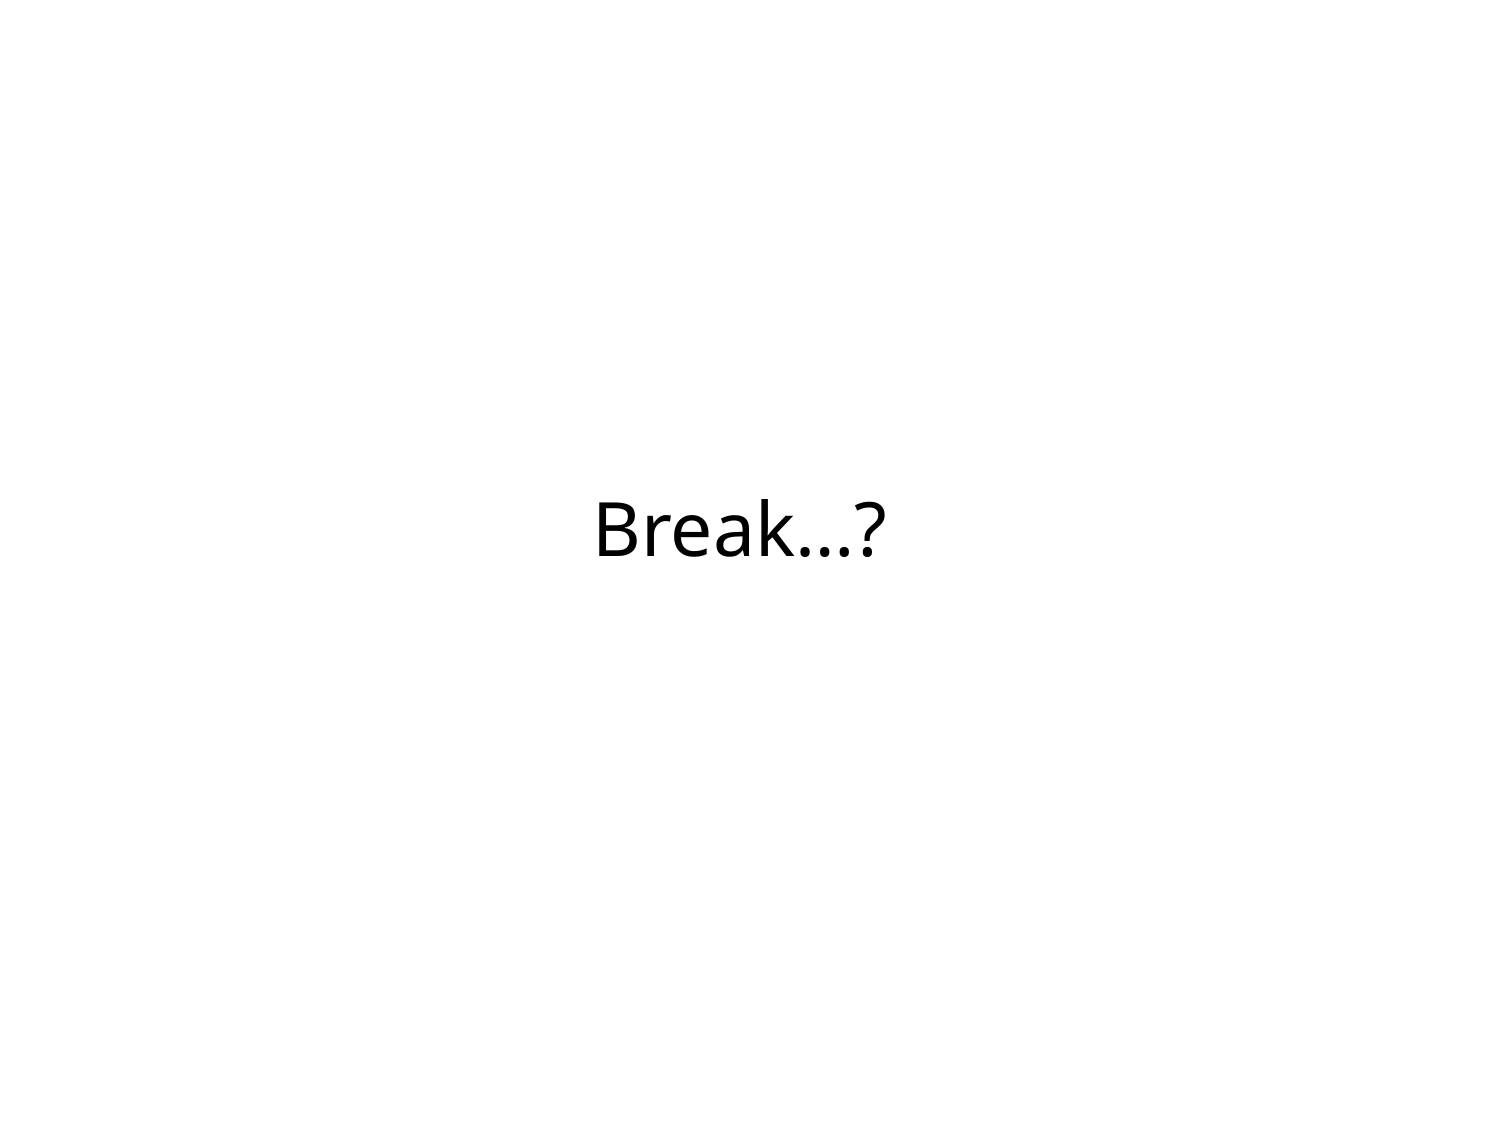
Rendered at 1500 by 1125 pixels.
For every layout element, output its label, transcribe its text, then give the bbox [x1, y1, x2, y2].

title Break…? [64, 432, 1415, 621]
